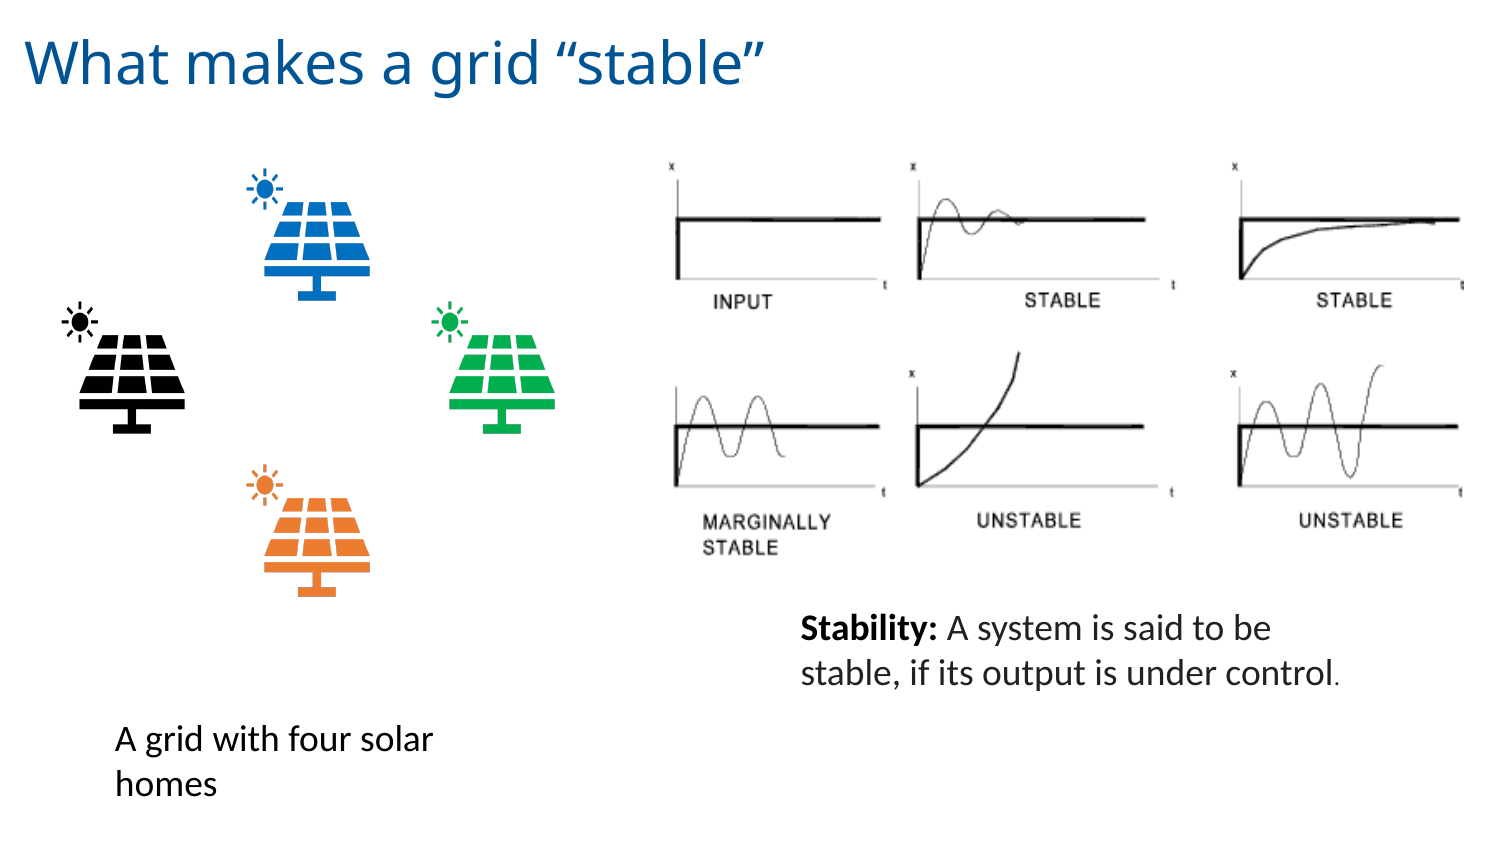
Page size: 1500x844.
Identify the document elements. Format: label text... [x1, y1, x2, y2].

text_box Stability: A system is said to be stable, if its output is under control. [785, 588, 1377, 709]
picture [669, 159, 1464, 559]
text_box A grid with four solar homes [100, 698, 517, 819]
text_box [56, 159, 560, 606]
title What makes a grid “stable” [9, 18, 1407, 113]
